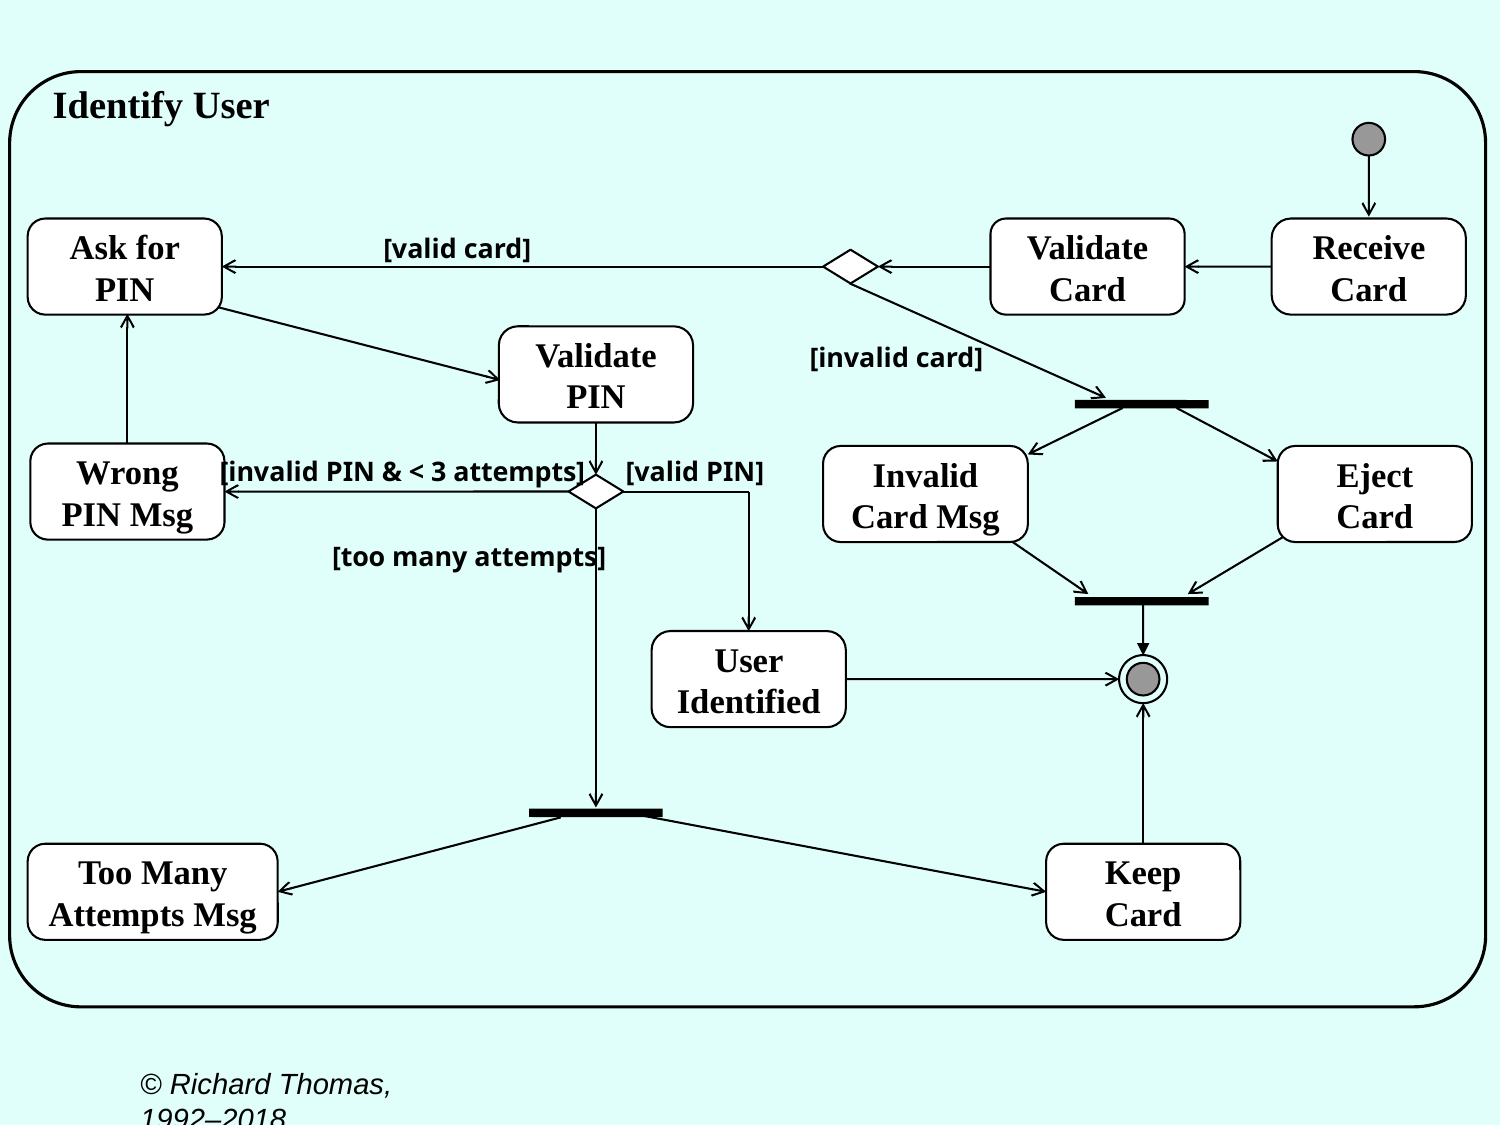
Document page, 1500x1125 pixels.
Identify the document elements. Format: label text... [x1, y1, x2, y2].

text_box [9, 71, 1486, 1007]
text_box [1119, 655, 1168, 704]
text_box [277, 817, 561, 892]
text_box Identify User [38, 72, 285, 134]
text_box [1352, 122, 1386, 156]
slide_number © Richard Thomas, 1992–2018 [125, 1074, 438, 1125]
text_box Invalid Card Msg [823, 445, 1028, 543]
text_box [623, 812, 1046, 892]
